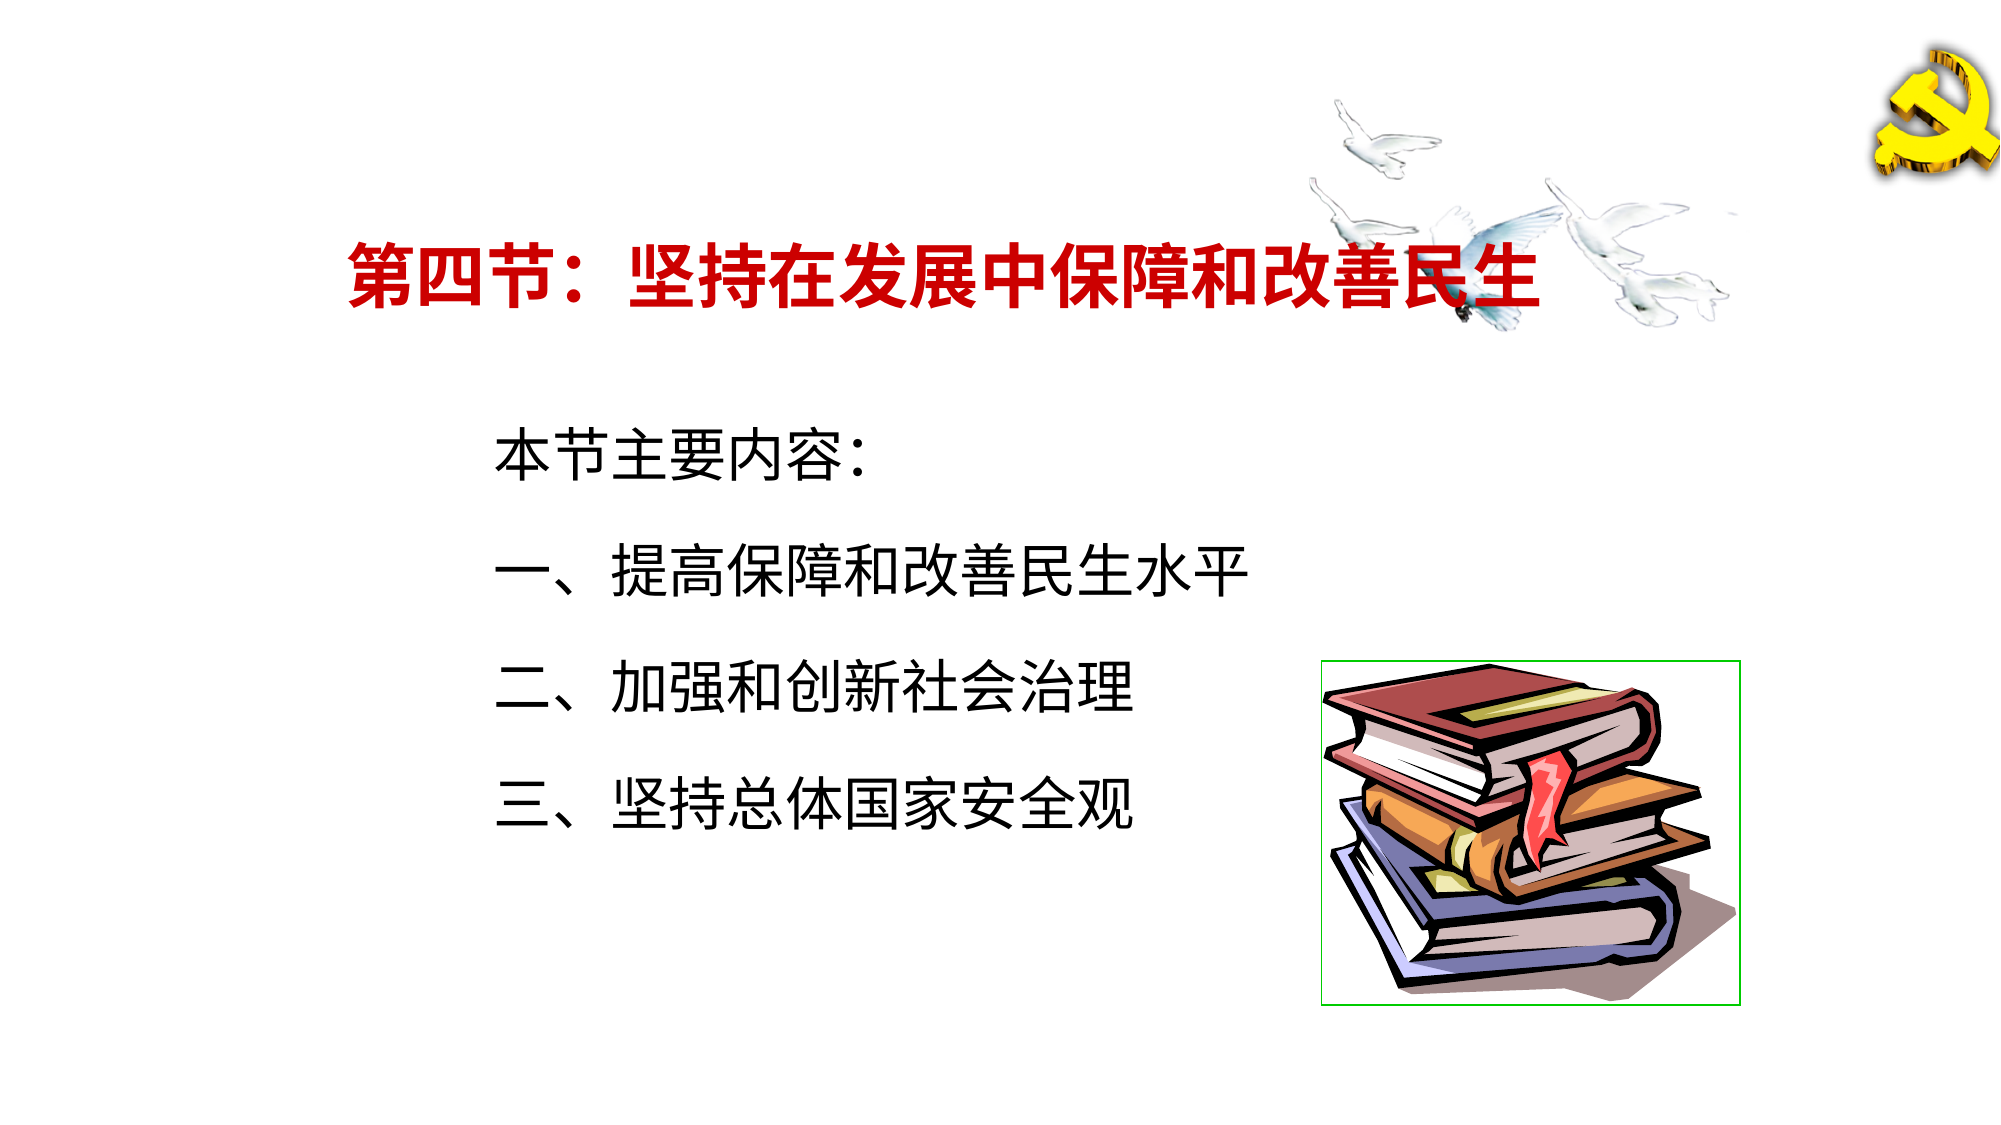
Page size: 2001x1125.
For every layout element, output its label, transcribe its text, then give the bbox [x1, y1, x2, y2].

text_box 第四节：坚持在发展中保障和改善民生 [330, 190, 1222, 324]
picture [1222, 0, 1750, 403]
text_box 本节主要内容： 一、提高保障和改善民生水平 二、加强和创新社会治理 三、坚持总体国家安全观 [479, 364, 1463, 961]
picture [1851, 12, 2000, 204]
picture [1322, 661, 1740, 1005]
